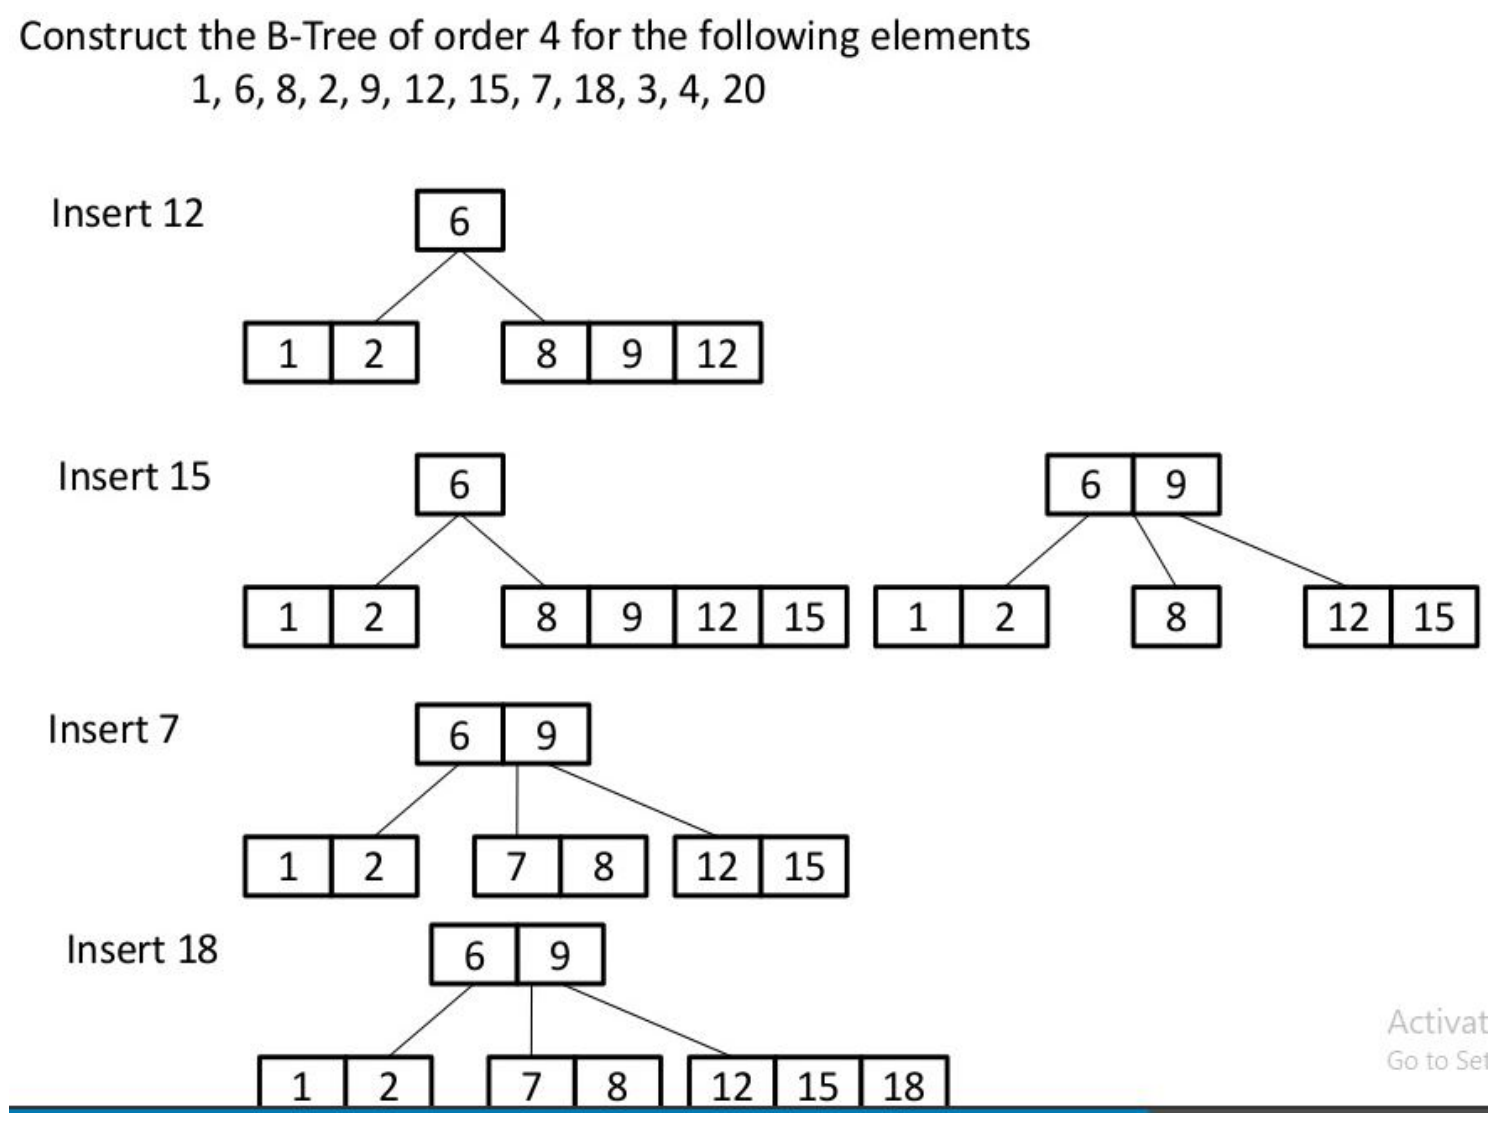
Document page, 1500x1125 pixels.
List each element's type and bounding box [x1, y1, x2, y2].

list [9, 12, 1488, 1113]
